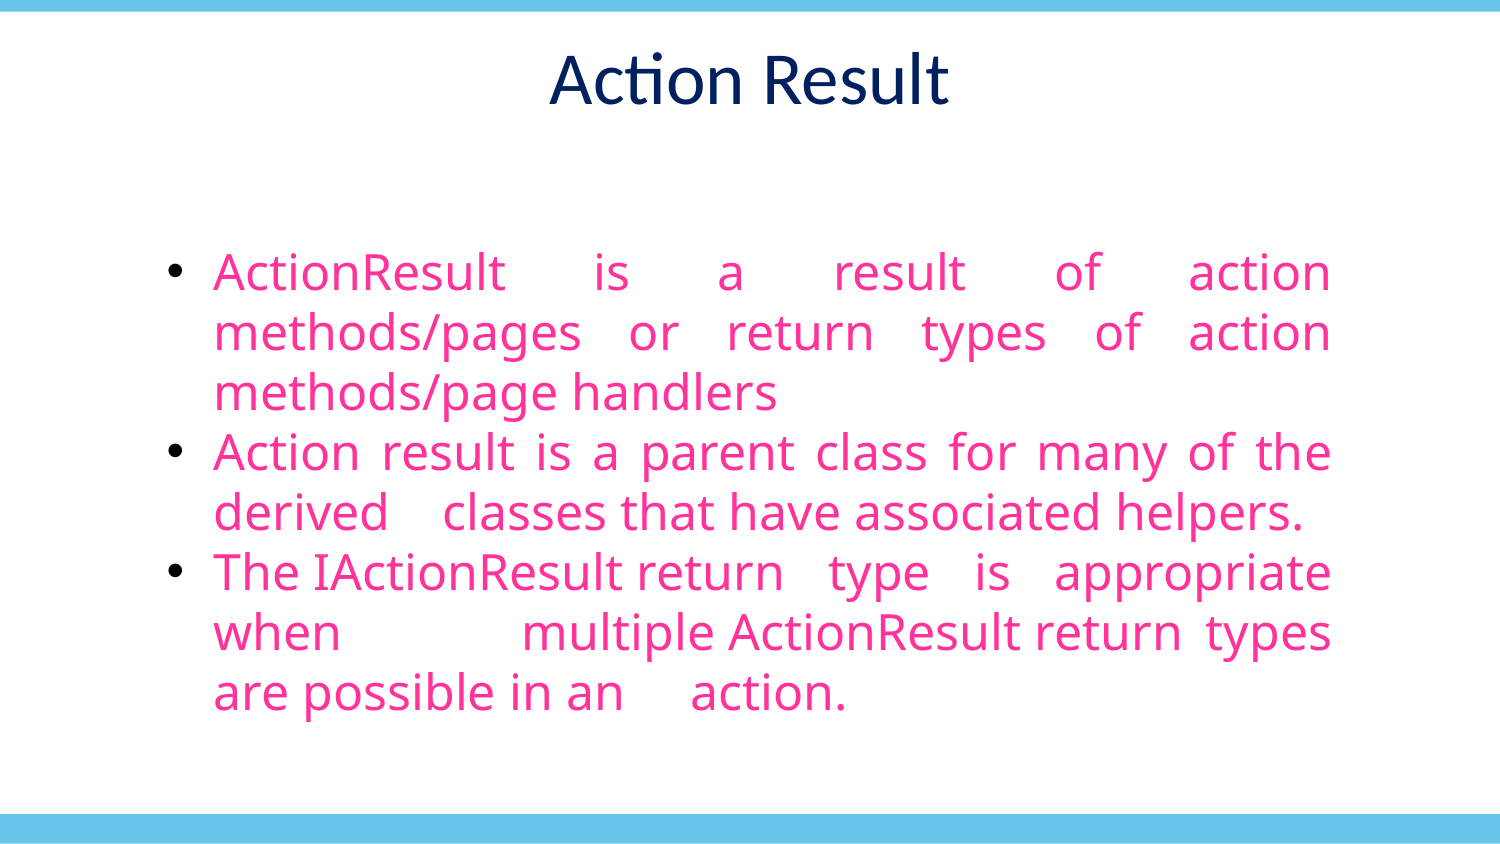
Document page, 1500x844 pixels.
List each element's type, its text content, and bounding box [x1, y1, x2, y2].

list Action Result [0, 20, 1500, 115]
text_box ActionResult is a result of action methods/pages or return types of action methods/page handlers Action result is a parent class for many of the derived classes that have associated helpers. The IActionResult return type is appropriate when multiple ActionResult return types are possible in an action. [151, 232, 1348, 728]
